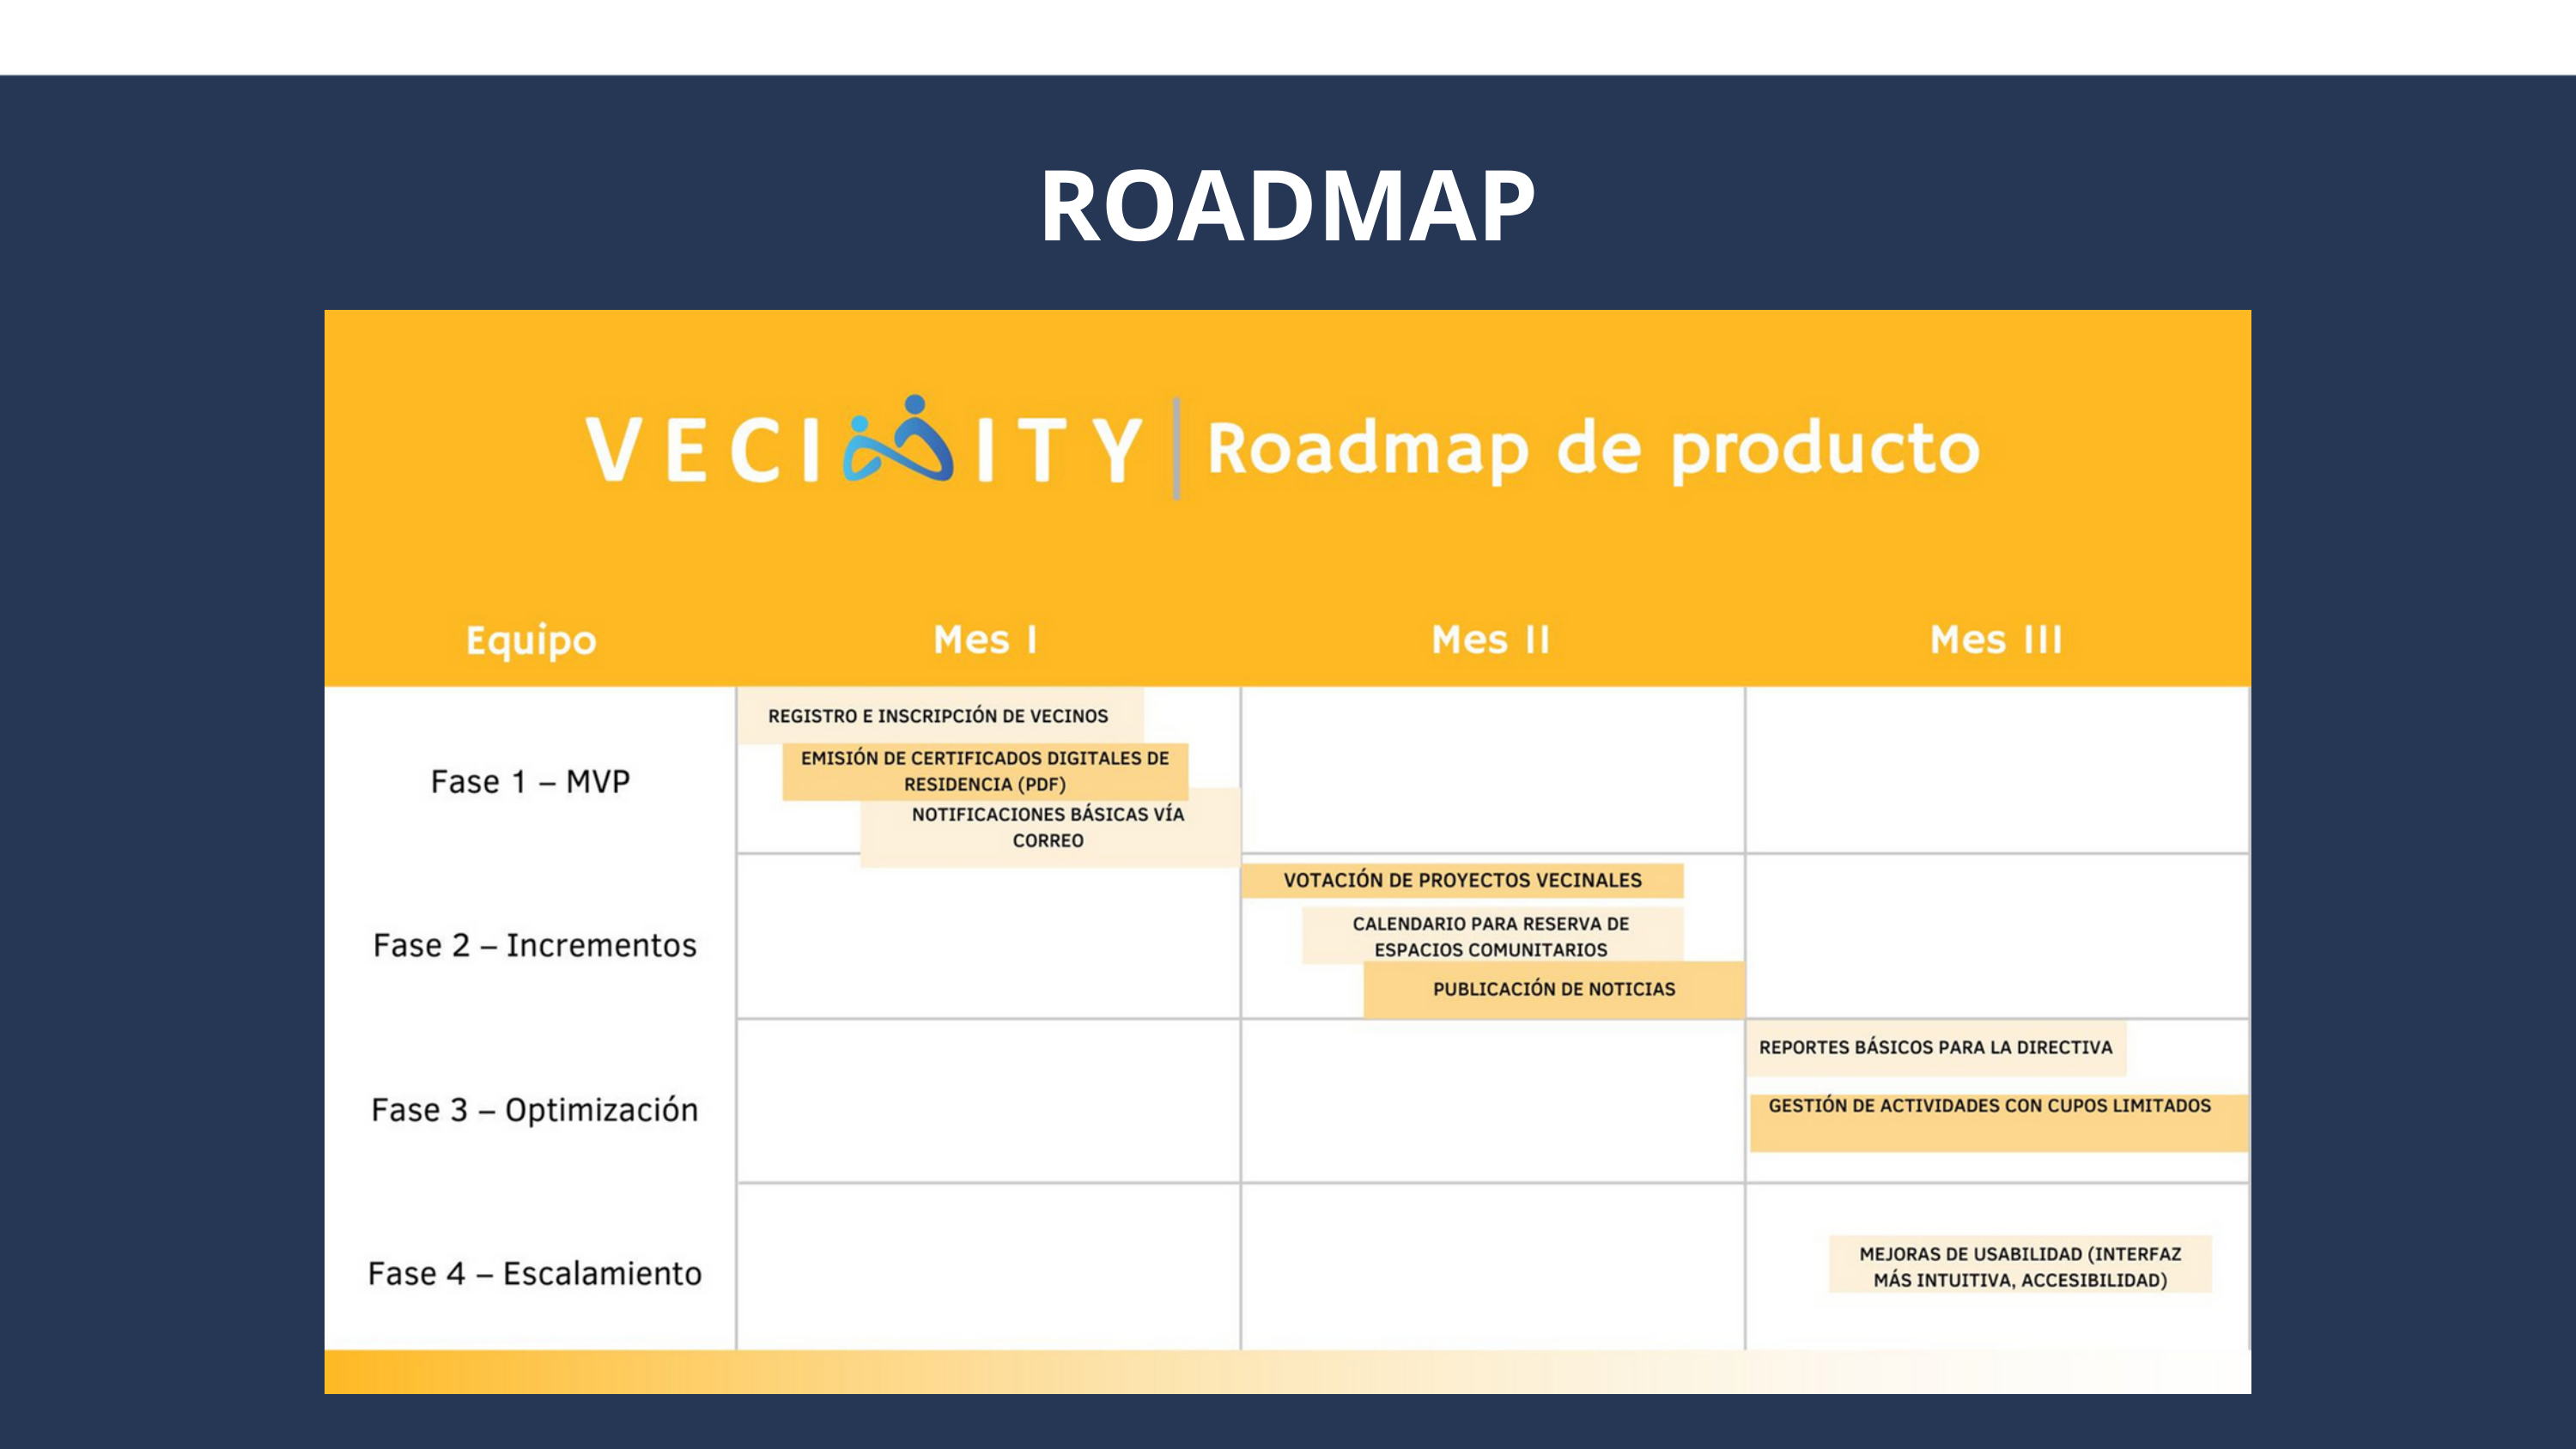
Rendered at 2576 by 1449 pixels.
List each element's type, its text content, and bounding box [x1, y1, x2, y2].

text_box ROADMAP [1020, 123, 1556, 261]
text_box [325, 310, 2251, 1394]
text_box [0, 42, 2576, 1449]
